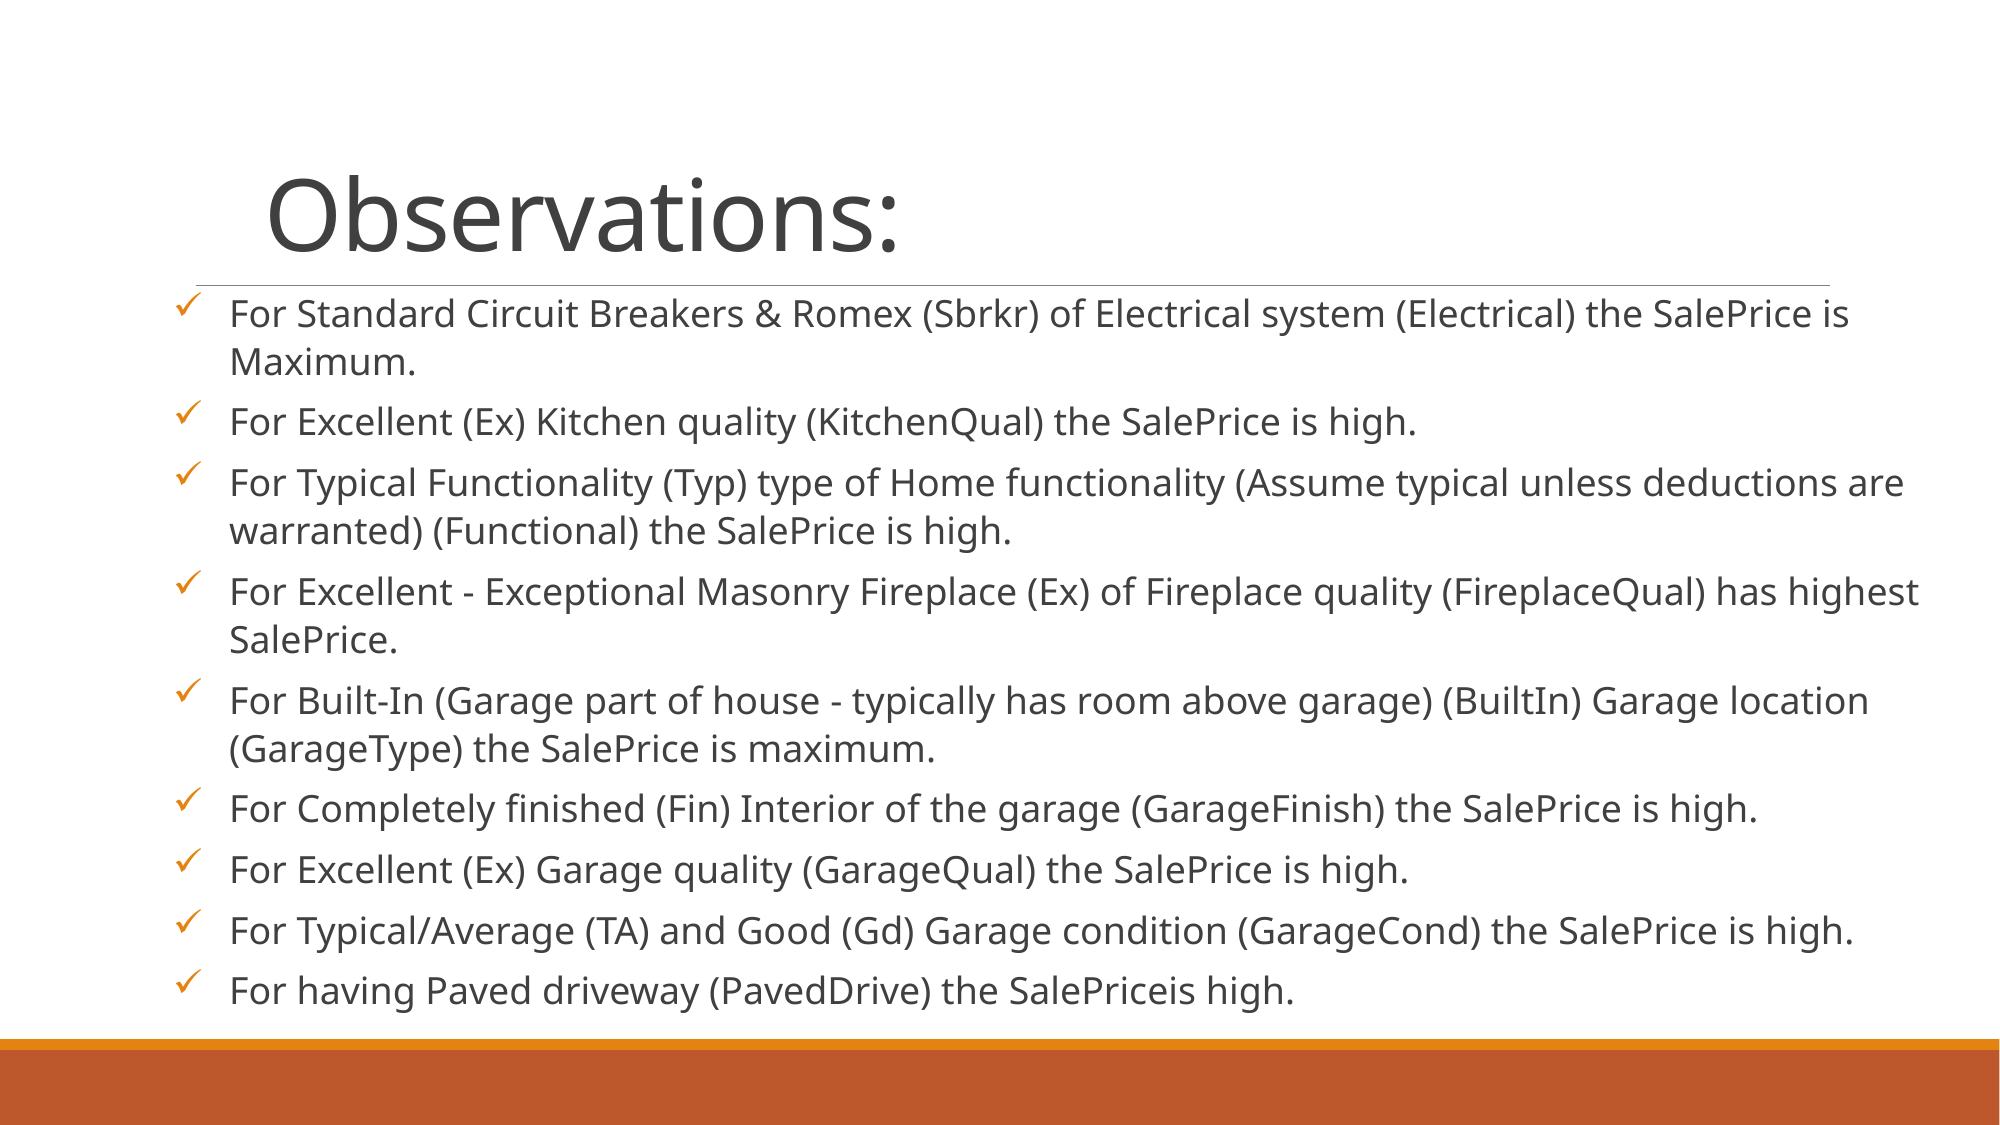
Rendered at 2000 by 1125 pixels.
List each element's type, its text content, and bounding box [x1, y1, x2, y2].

list For Standard Circuit Breakers & Romex (Sbrkr) of Electrical system (Electrical) the SalePrice is Maximum. For Excellent (Ex) Kitchen quality (KitchenQual) the SalePrice is high. For Typical Functionality (Typ) type of Home functionality (Assume typical unless deductions are warranted) (Functional) the SalePrice is high. For Excellent - Exceptional Masonry Fireplace (Ex) of Fireplace quality (FireplaceQual) has highest SalePrice. For Built-In (Garage part of house - typically has room above garage) (BuiltIn) Garage location (GarageType) the SalePrice is maximum. For Completely finished (Fin) Interior of the garage (GarageFinish) the SalePrice is high. For Excellent (Ex) Garage quality (GarageQual) the SalePrice is high. For Typical/Average (TA) and Good (Gd) Garage condition (GarageCond) the SalePrice is high. For having Paved driveway (PavedDrive) the SalePriceis high. [172, 278, 2000, 1106]
title Observations: [249, 137, 1863, 278]
